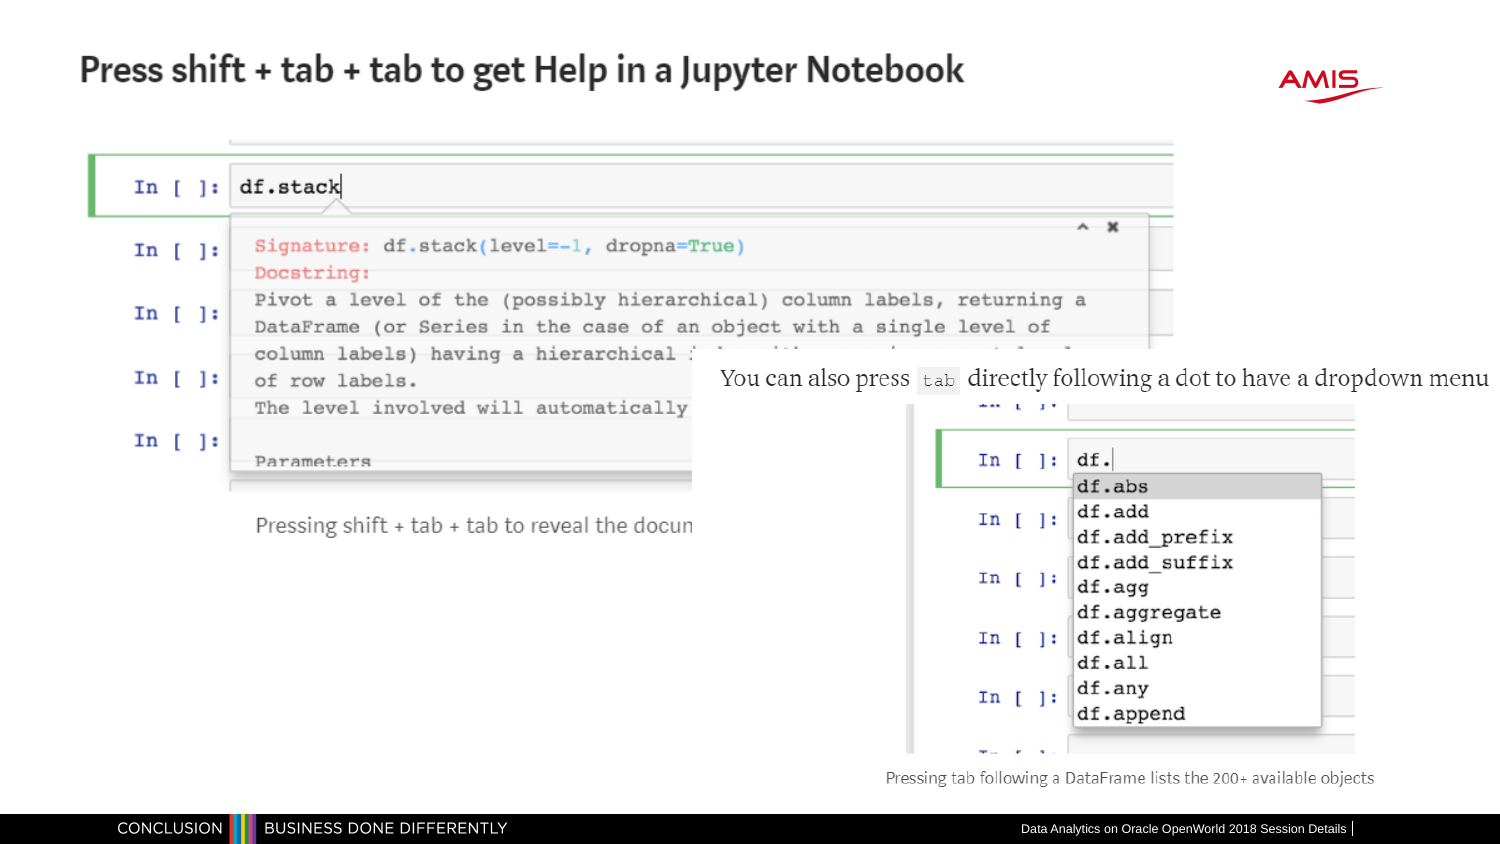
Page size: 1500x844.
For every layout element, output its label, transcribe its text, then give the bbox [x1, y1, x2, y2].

picture [0, 814, 236, 844]
picture [239, 814, 1500, 844]
picture [54, 31, 1490, 798]
footer Data Analytics on Oracle OpenWorld 2018 Session Details [814, 820, 1347, 839]
